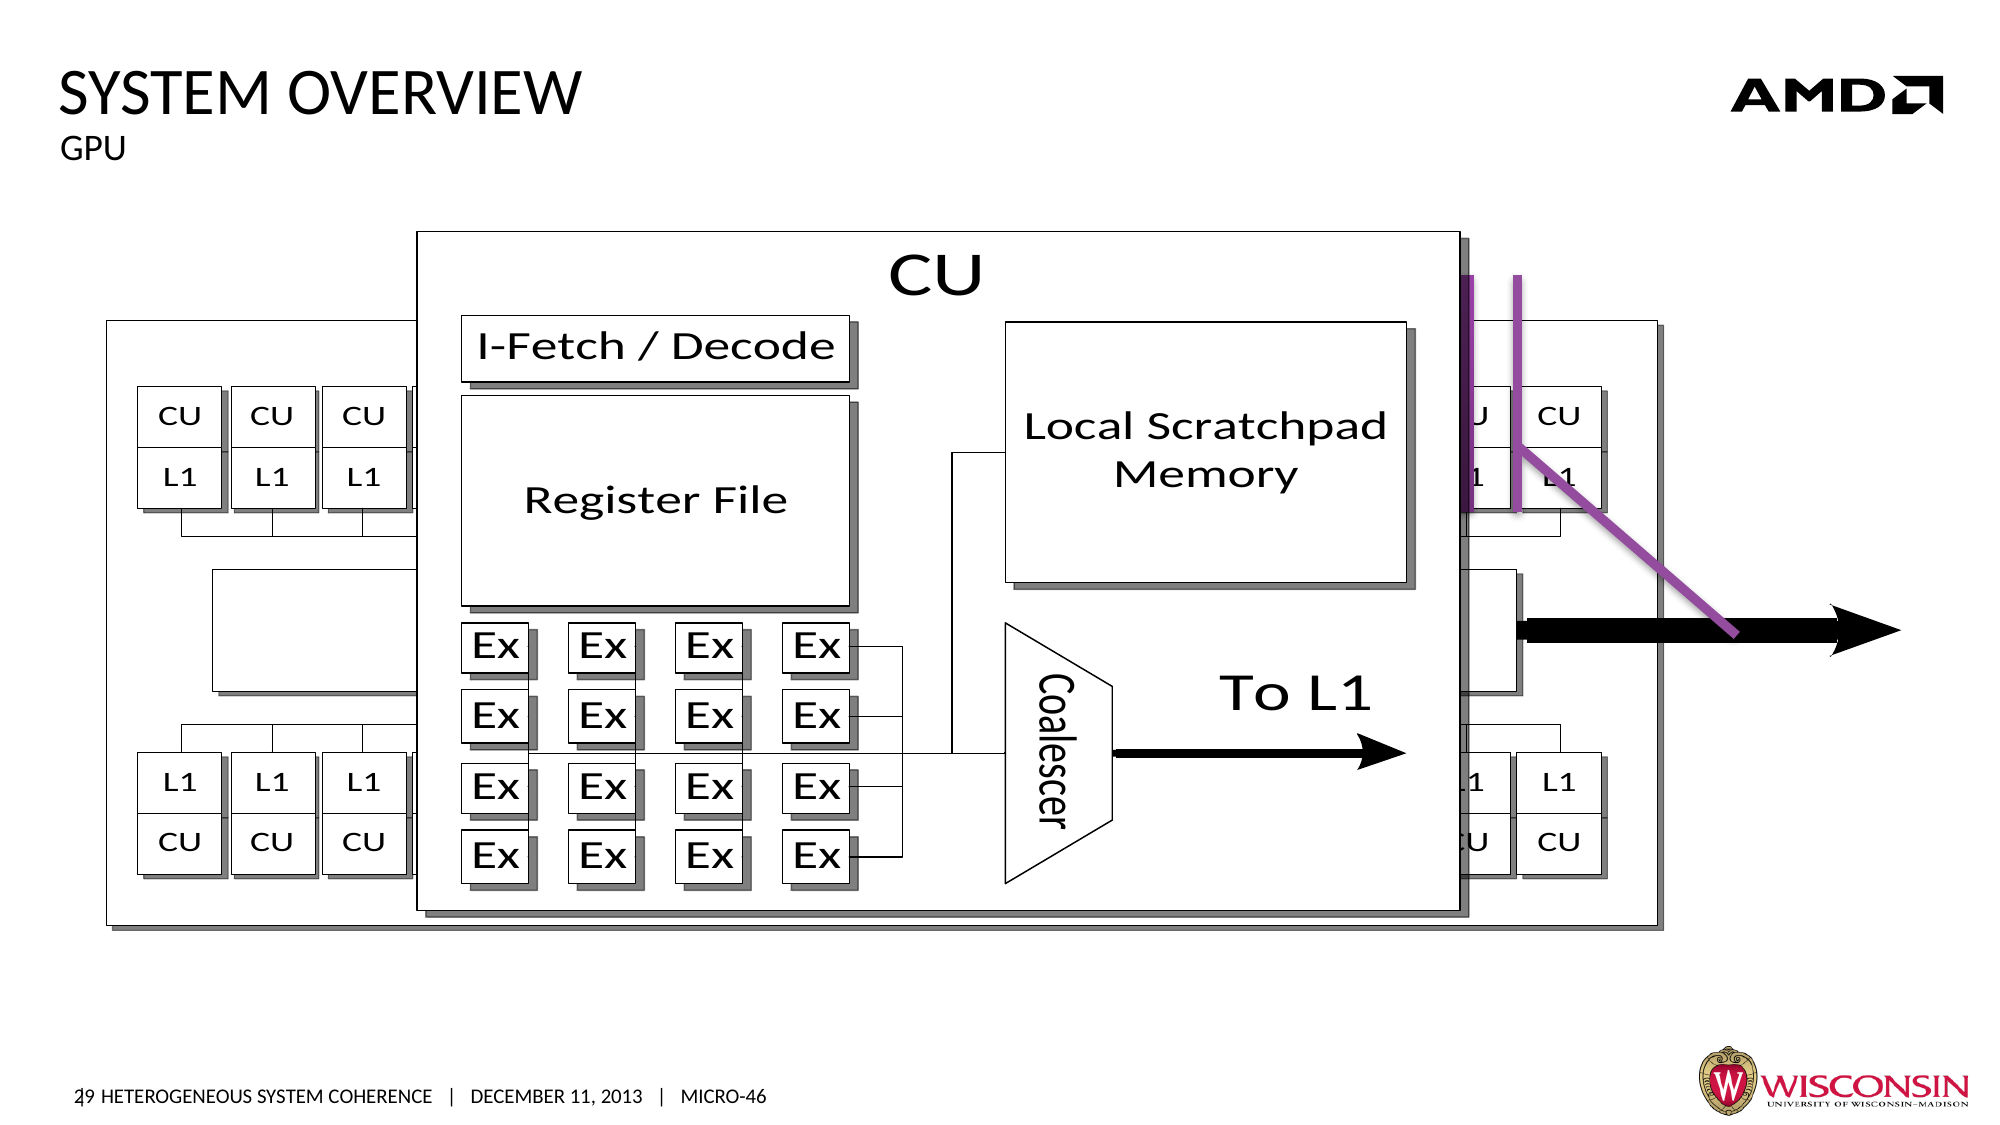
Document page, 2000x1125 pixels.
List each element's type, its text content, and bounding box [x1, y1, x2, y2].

list GPU [60, 123, 1740, 171]
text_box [99, 315, 1907, 935]
title System overview [58, 50, 1738, 129]
picture [1699, 1046, 1969, 1116]
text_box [407, 224, 1475, 922]
